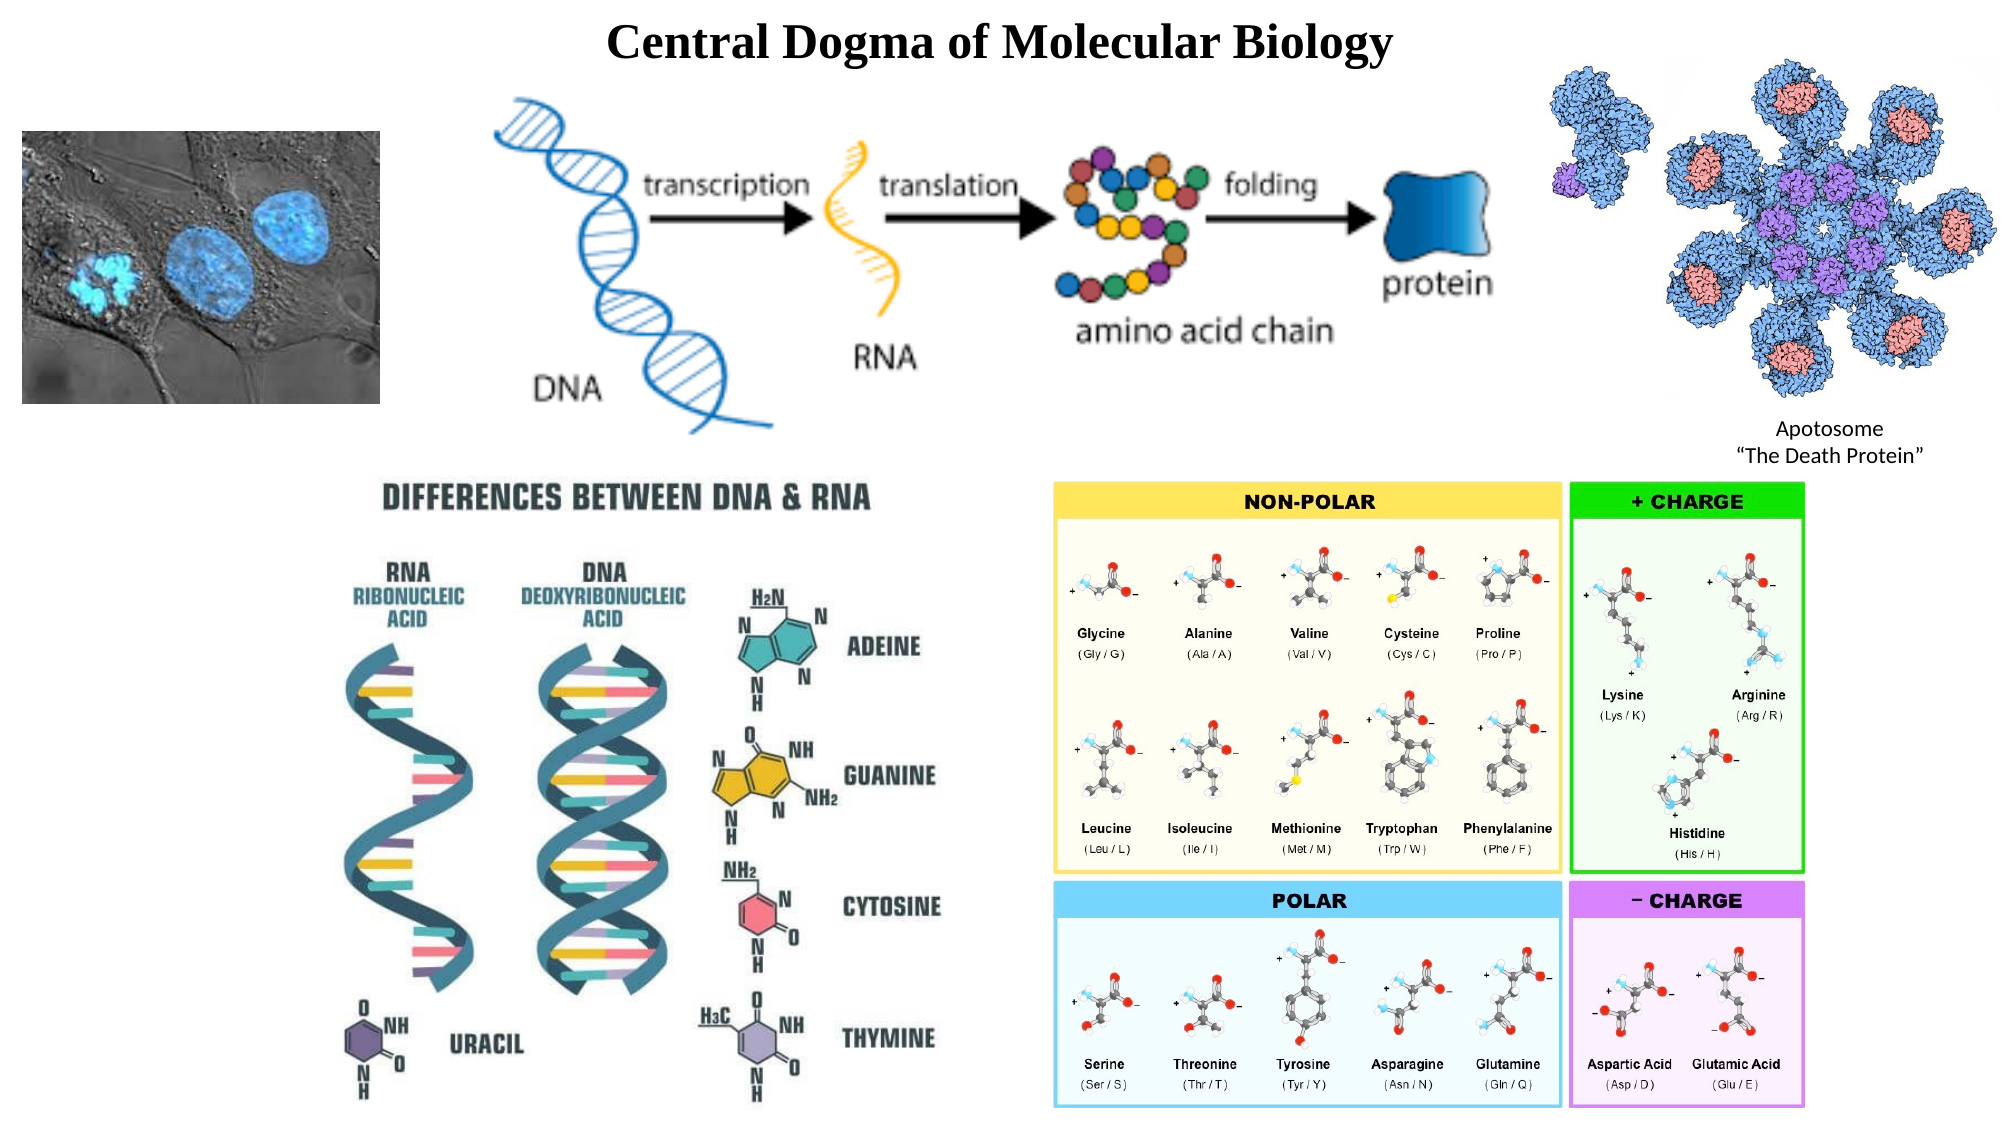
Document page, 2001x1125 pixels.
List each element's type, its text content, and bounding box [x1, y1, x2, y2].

picture [476, 87, 1524, 449]
picture [22, 131, 380, 404]
picture [1053, 481, 1805, 1108]
picture [1539, 55, 2000, 401]
picture [299, 458, 968, 1125]
text_box Apotosome “The Death Protein” [1720, 405, 1940, 476]
text_box Central Dogma of Molecular Biology [0, 0, 2000, 76]
